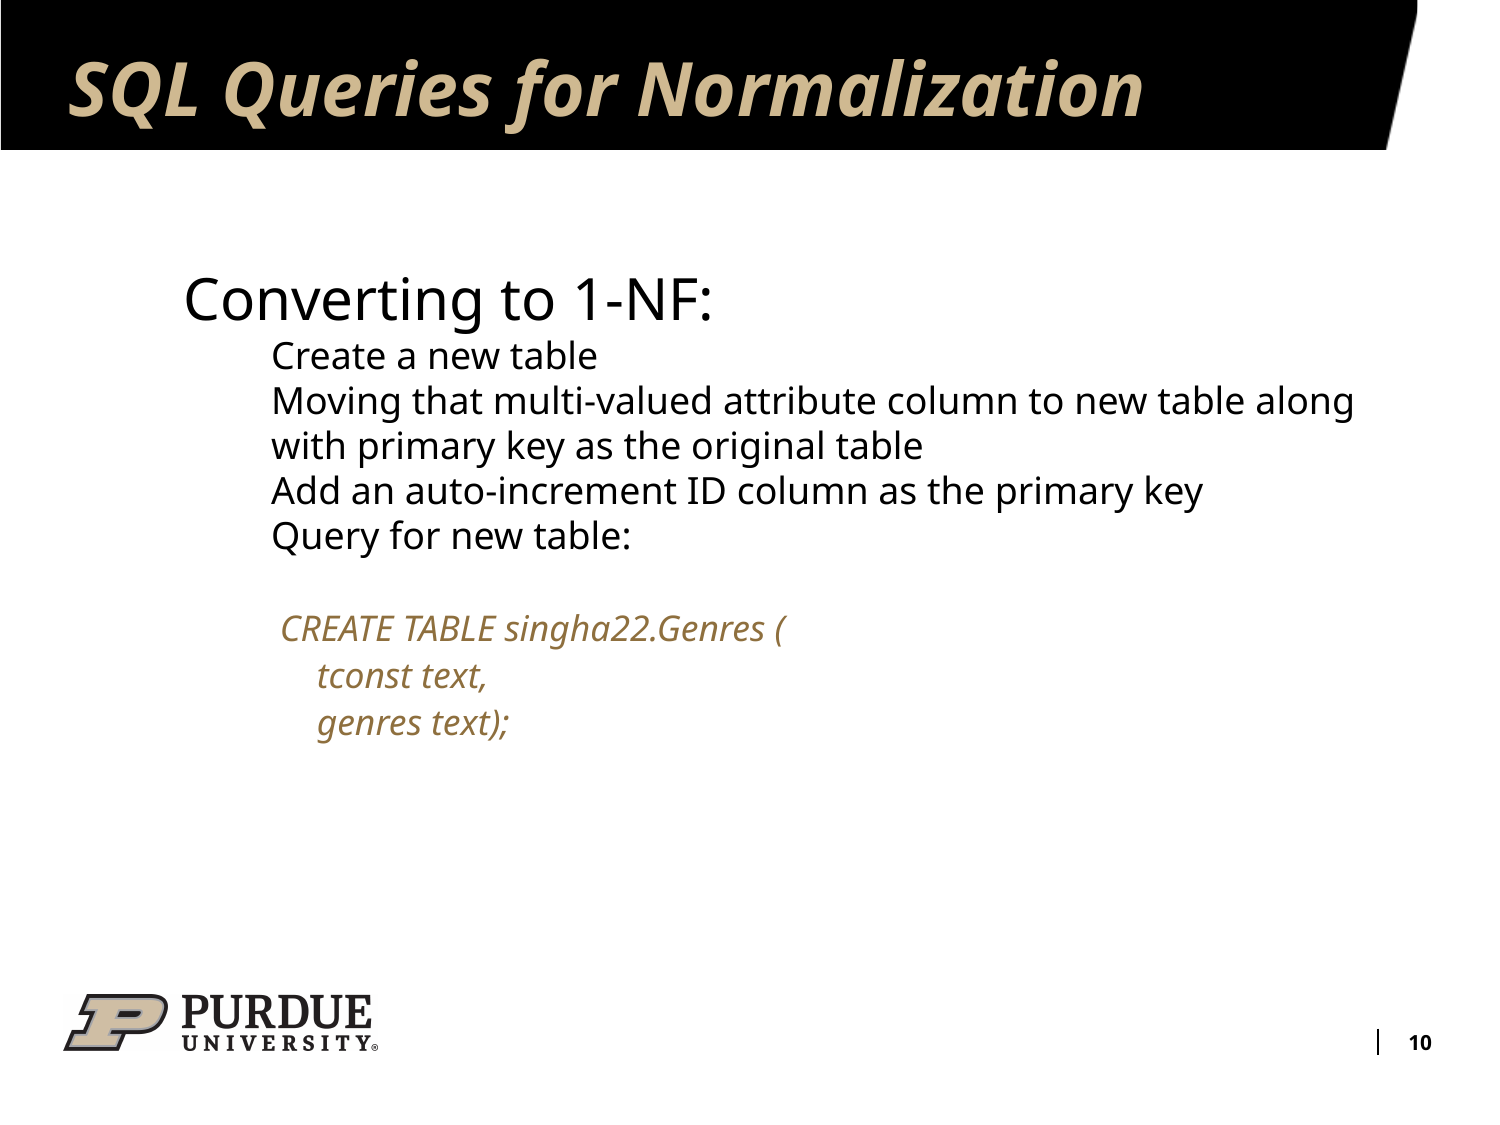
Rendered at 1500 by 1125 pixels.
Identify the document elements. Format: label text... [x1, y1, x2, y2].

picture [63, 994, 378, 1051]
title SQL Queries for Normalization [66, 49, 1208, 139]
slide_number 10 [1390, 1013, 1451, 1074]
list Converting to 1-NF: Create a new table Moving that multi-valued attribute column to new table along with primary key as the original table Add an auto-increment ID column as the primary key Query for new table: CREATE TABLE singha22.Genres ( tconst text, genres text); [138, 207, 1391, 860]
